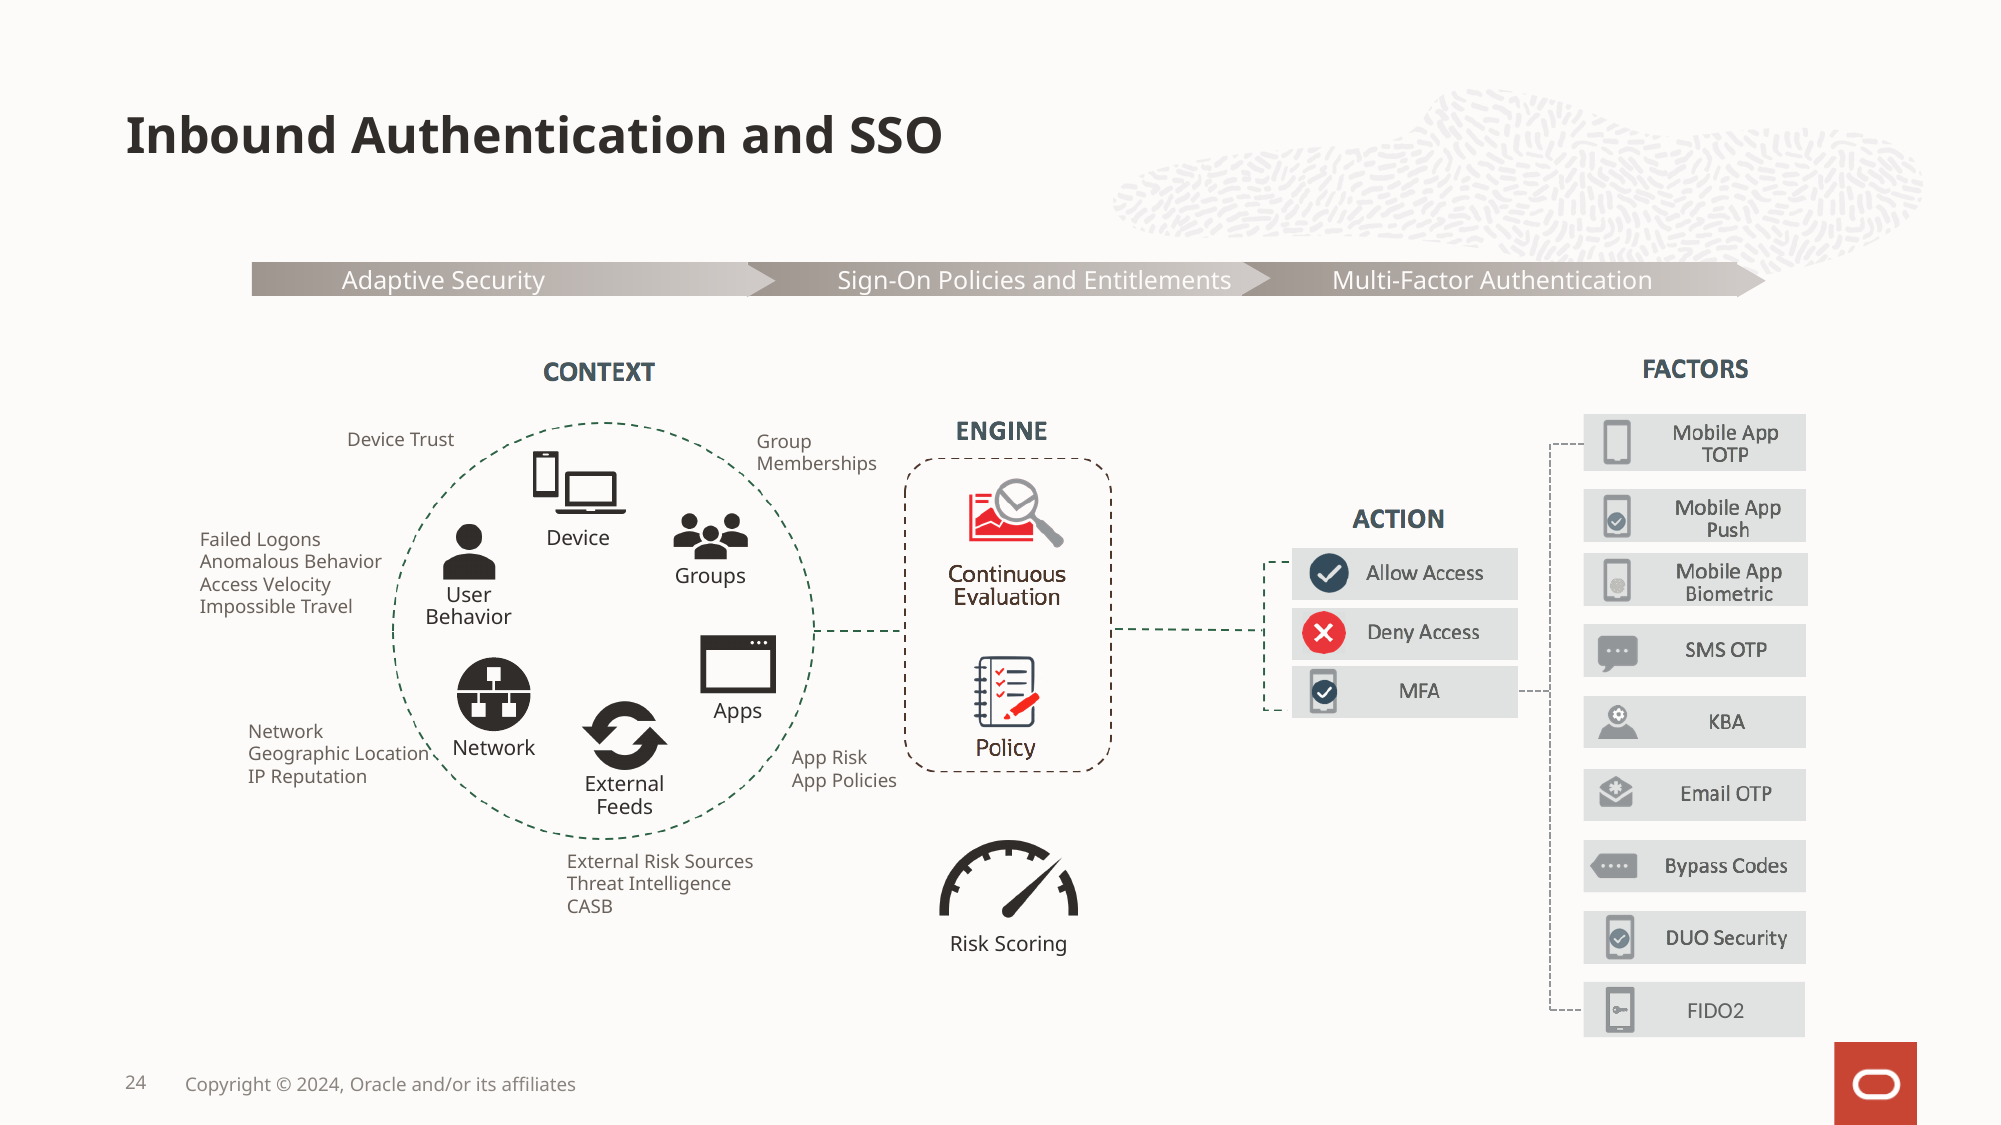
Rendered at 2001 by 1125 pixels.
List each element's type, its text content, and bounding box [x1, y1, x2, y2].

text_box Failed Logons Anomalous Behavior Access Velocity Impossible Travel [185, 528, 378, 617]
picture [378, 339, 1821, 968]
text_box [435, 641, 553, 767]
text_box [918, 802, 1100, 960]
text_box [651, 494, 770, 595]
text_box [520, 449, 628, 558]
title Inbound Authentication and SSO [126, 29, 1877, 165]
slide_number 24 [125, 1053, 185, 1114]
text_box FIDO2 [1584, 981, 1806, 1038]
text_box Device Trust [332, 412, 378, 464]
picture [1100, 44, 1934, 300]
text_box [378, 512, 560, 628]
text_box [1518, 393, 1584, 1054]
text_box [1592, 985, 1648, 1034]
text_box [251, 261, 1766, 298]
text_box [679, 619, 797, 730]
text_box Network Geographic Location IP Reputation [233, 708, 378, 798]
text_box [565, 691, 684, 816]
footer Copyright © 2024, Oracle and/or its affiliates [185, 1053, 1128, 1114]
